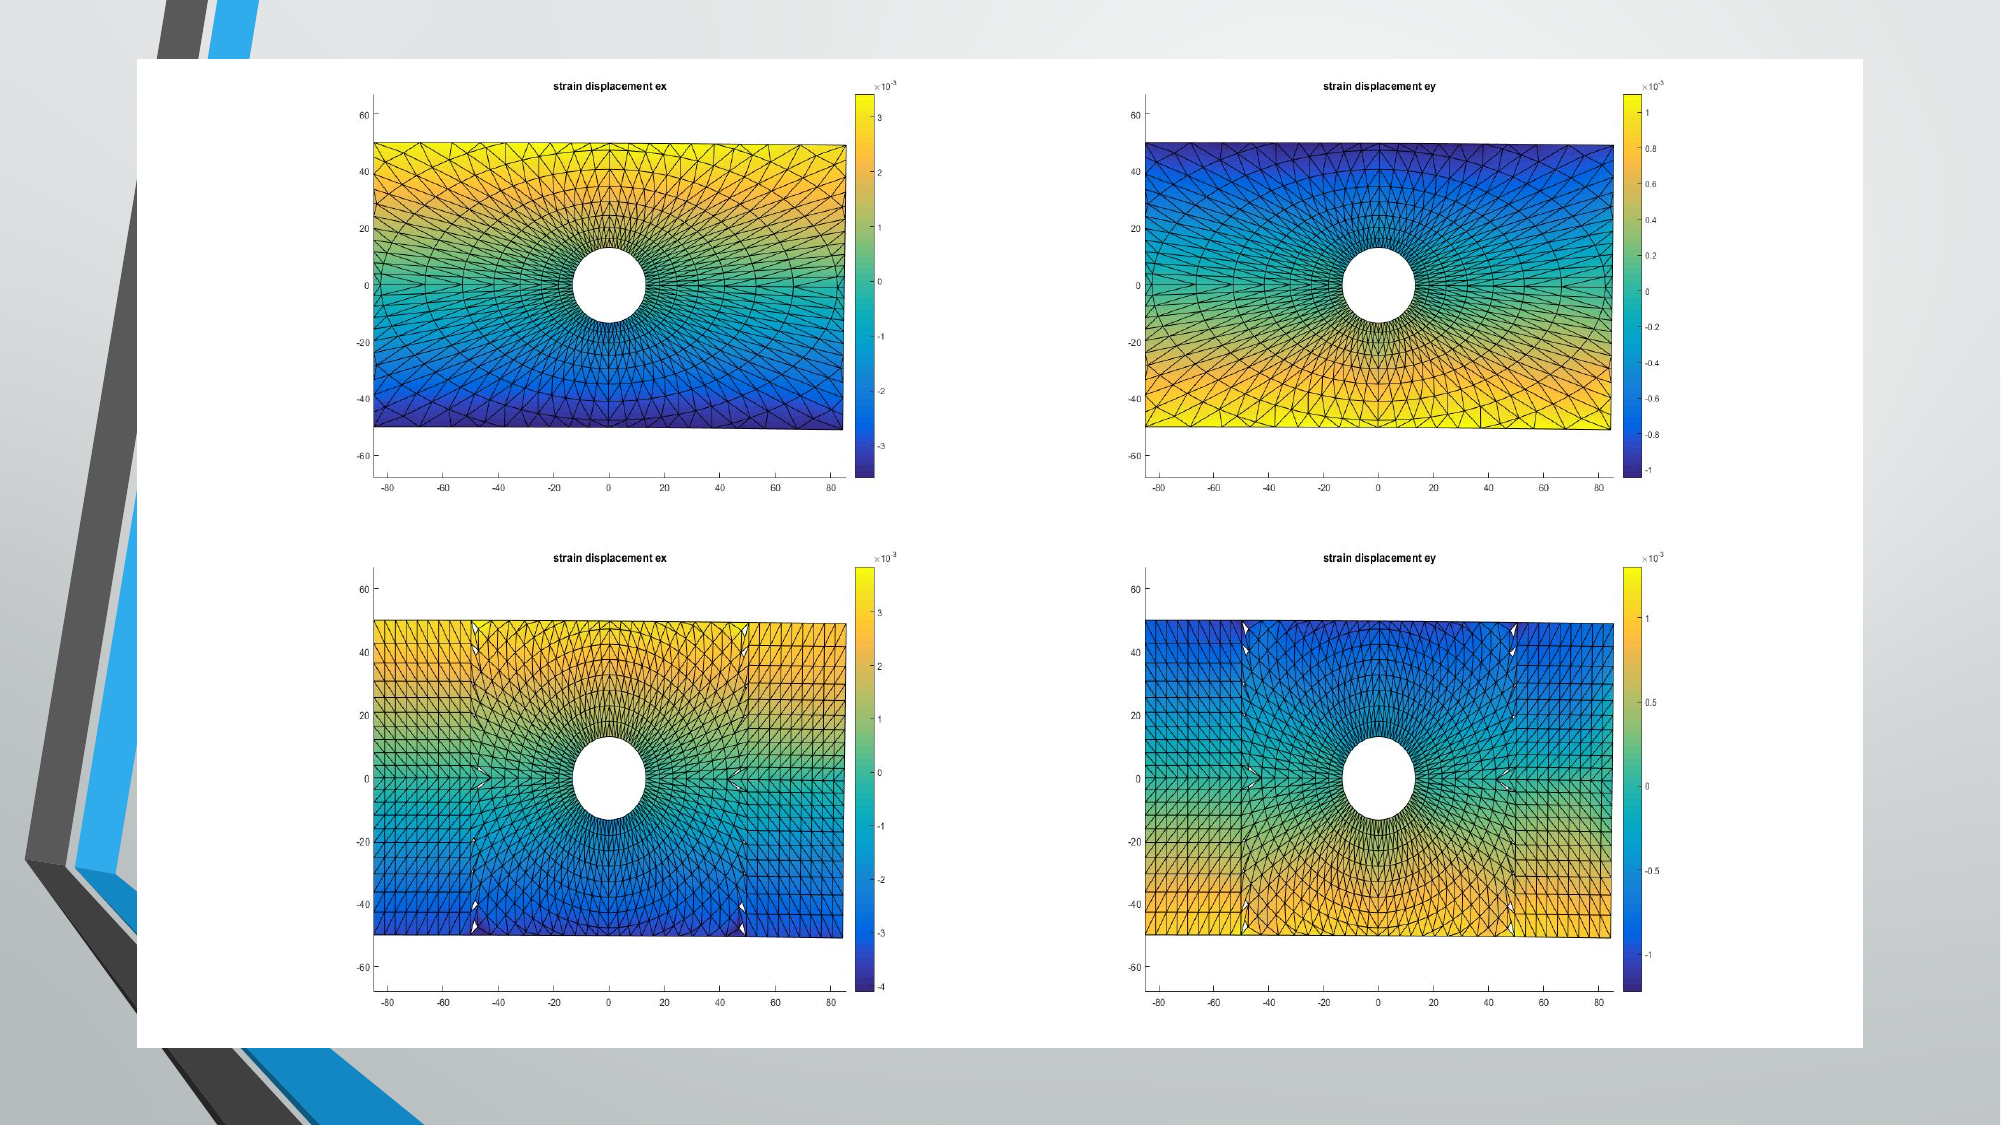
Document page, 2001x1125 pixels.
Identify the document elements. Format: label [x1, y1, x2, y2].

list [137, 59, 910, 527]
picture [137, 59, 1863, 1049]
